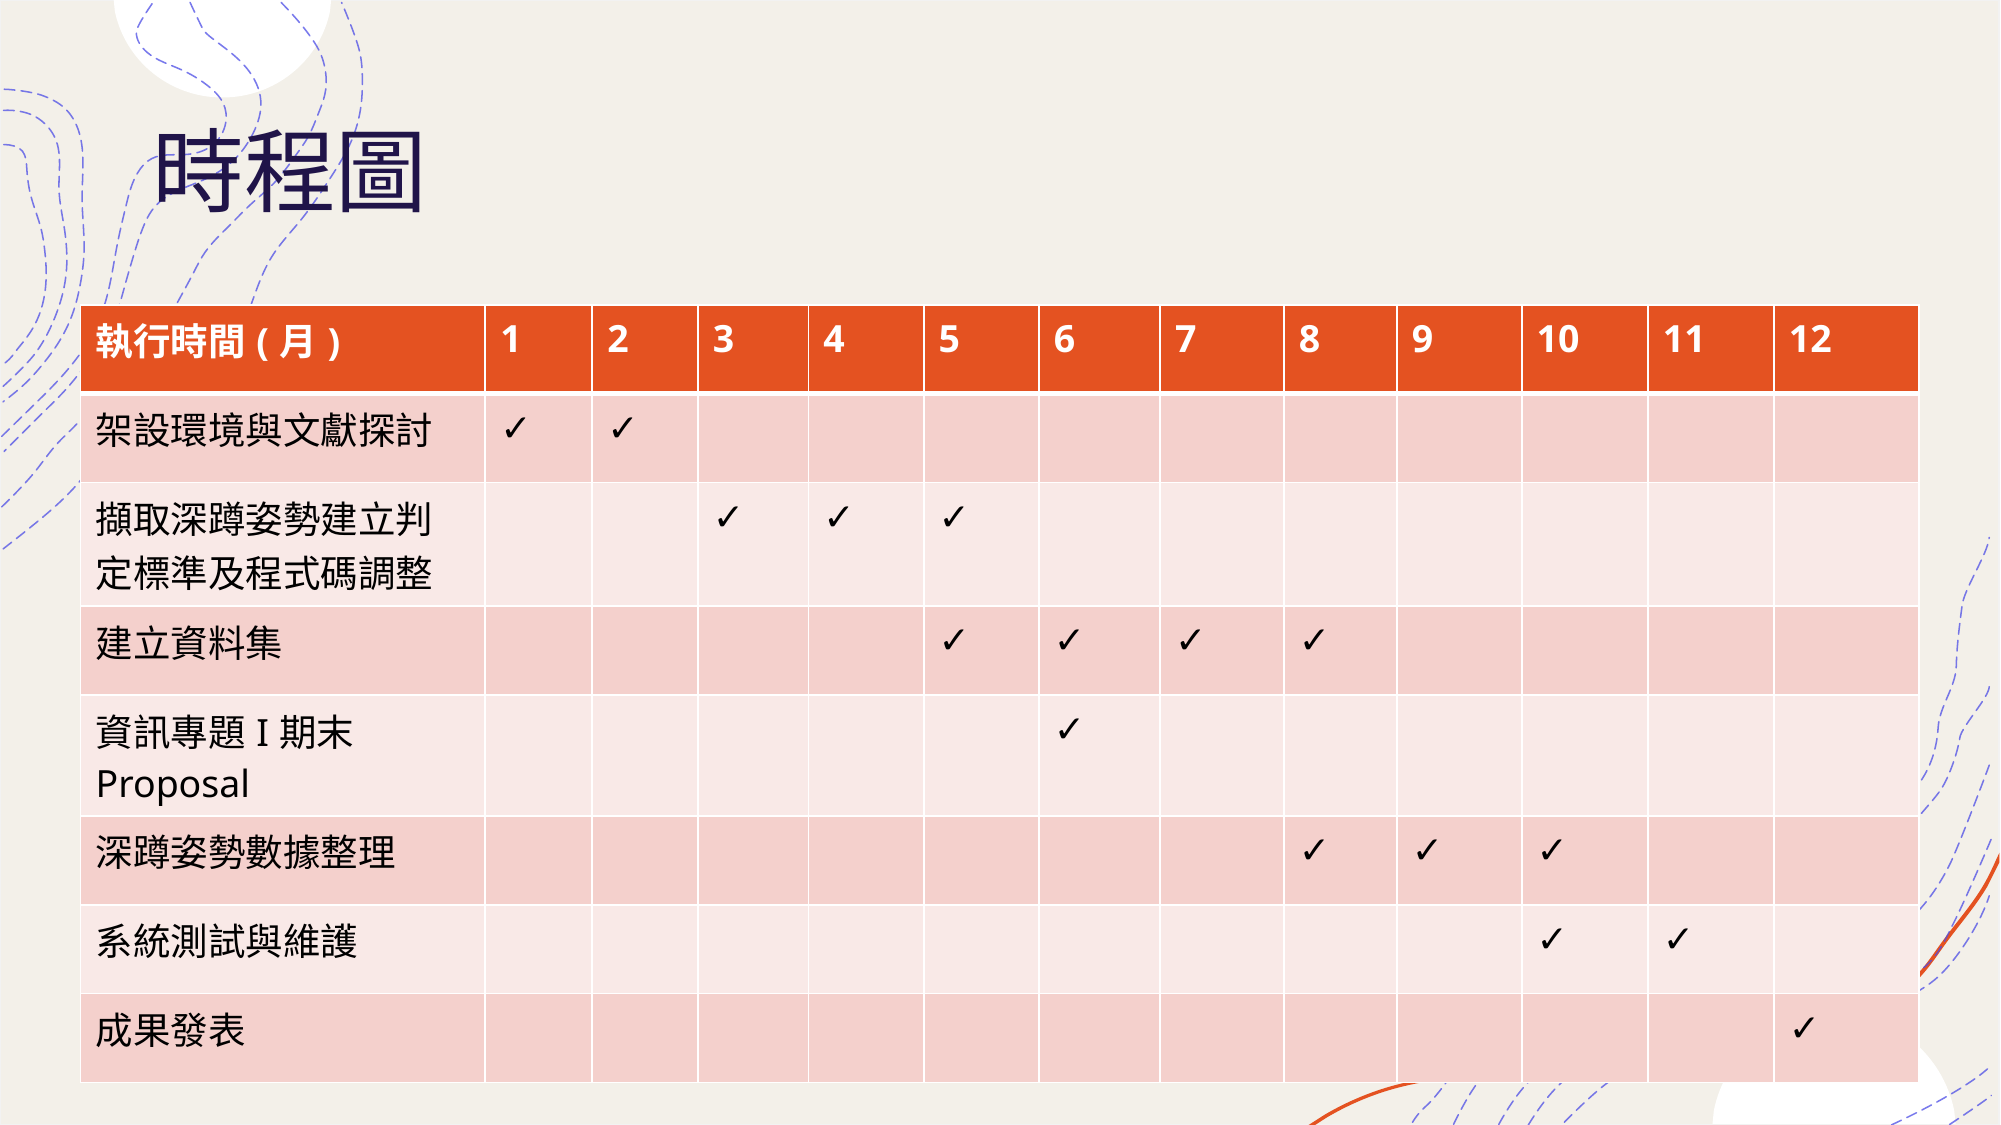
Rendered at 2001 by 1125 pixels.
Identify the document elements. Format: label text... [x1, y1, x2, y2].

table_cell [1040, 817, 1159, 904]
table_header 4 [809, 306, 923, 391]
table_cell ✓ [1040, 607, 1159, 694]
table_cell ✓ [1161, 607, 1283, 694]
table_cell 建立資料集 [81, 607, 484, 694]
table_cell [1649, 696, 1773, 815]
table_cell [1040, 396, 1159, 482]
table_cell [1398, 396, 1521, 482]
table_cell [1775, 817, 1918, 904]
table_cell [699, 994, 808, 1082]
table_cell [1285, 994, 1396, 1082]
table_cell 系統測試與維護 [81, 906, 484, 993]
table_cell [1398, 607, 1521, 694]
table_cell ✓ [1398, 817, 1521, 904]
table_header 2 [593, 306, 697, 391]
table_cell [1775, 906, 1918, 993]
table_cell [1398, 906, 1521, 993]
table_cell [1649, 396, 1773, 482]
table_cell [809, 817, 923, 904]
table_cell [699, 906, 808, 993]
table_cell [1649, 994, 1773, 1082]
table_cell ✓ [593, 396, 697, 482]
table_cell [809, 994, 923, 1082]
table_cell ✓ [1523, 906, 1647, 993]
table_cell 架設環境與文獻探討 [81, 396, 484, 482]
table_cell [486, 817, 591, 904]
table_cell [1775, 696, 1918, 815]
table_header 9 [1398, 306, 1521, 391]
table_cell 深蹲姿勢數據整理 [81, 817, 484, 904]
table_cell [1523, 483, 1647, 605]
table_cell [593, 696, 697, 815]
table_cell [486, 906, 591, 993]
table_cell [1775, 483, 1918, 605]
table_cell [699, 396, 808, 482]
table_cell [486, 483, 591, 605]
table_cell [593, 994, 697, 1082]
table_cell [699, 696, 808, 815]
table_header 1 [486, 306, 591, 391]
table_cell [1161, 817, 1283, 904]
table_cell [1775, 607, 1918, 694]
table_cell [699, 607, 808, 694]
table_cell [1523, 607, 1647, 694]
table_cell [925, 906, 1038, 993]
table_cell ✓ [809, 483, 923, 605]
table_cell ✓ [925, 607, 1038, 694]
table_cell [1040, 994, 1159, 1082]
table_cell [486, 607, 591, 694]
table_cell [1649, 607, 1773, 694]
table_header 8 [1285, 306, 1396, 391]
table_cell ✓ [1649, 906, 1773, 993]
table_cell [1398, 483, 1521, 605]
table_cell [1040, 483, 1159, 605]
table_cell [1649, 817, 1773, 904]
table_header 12 [1775, 306, 1918, 391]
table_cell [1523, 994, 1647, 1082]
table_cell ✓ [1285, 817, 1396, 904]
title 時程圖 [137, 59, 1863, 278]
table_cell [1649, 483, 1773, 605]
table_cell ✓ [486, 396, 591, 482]
table_cell [486, 696, 591, 815]
table_cell ✓ [1523, 817, 1647, 904]
table_cell [1775, 396, 1918, 482]
table_cell [593, 817, 697, 904]
table_cell [593, 607, 697, 694]
table_cell [1285, 906, 1396, 993]
table_cell [593, 483, 697, 605]
table_cell ✓ [1775, 994, 1918, 1082]
table_cell [1285, 483, 1396, 605]
table_header 6 [1040, 306, 1159, 391]
table_cell [1398, 994, 1521, 1082]
table_cell [1285, 396, 1396, 482]
table_cell [925, 396, 1038, 482]
table_cell [925, 817, 1038, 904]
table_cell 擷取深蹲姿勢建立判定標準及程式碼調整 [81, 483, 484, 605]
table_cell [809, 607, 923, 694]
table_cell [809, 906, 923, 993]
table_cell [1161, 483, 1283, 605]
table_cell ✓ [699, 483, 808, 605]
table_cell [809, 696, 923, 815]
table_cell ✓ [1285, 607, 1396, 694]
table_cell [1523, 396, 1647, 482]
table_cell [1523, 696, 1647, 815]
table_cell [593, 906, 697, 993]
table_cell [1161, 696, 1283, 815]
table_cell [486, 994, 591, 1082]
table_cell [925, 696, 1038, 815]
table_cell 資訊專題I期末Proposal [81, 696, 484, 815]
table_header 5 [925, 306, 1038, 391]
table_cell [1398, 696, 1521, 815]
table_cell [925, 994, 1038, 1082]
table_cell [1161, 906, 1283, 993]
table_header 3 [699, 306, 808, 391]
table_cell [1285, 696, 1396, 815]
table_cell 成果發表 [81, 994, 484, 1082]
table_header 執行時間(月) [81, 306, 484, 391]
table_cell [1040, 906, 1159, 993]
table_cell ✓ [1040, 696, 1159, 815]
table_cell [699, 817, 808, 904]
table_cell [809, 396, 923, 482]
table_cell ✓ [925, 483, 1038, 605]
table_cell [1161, 994, 1283, 1082]
table_header 11 [1649, 306, 1773, 391]
table_cell [1161, 396, 1283, 482]
table_header 10 [1523, 306, 1647, 391]
table_header 7 [1161, 306, 1283, 391]
